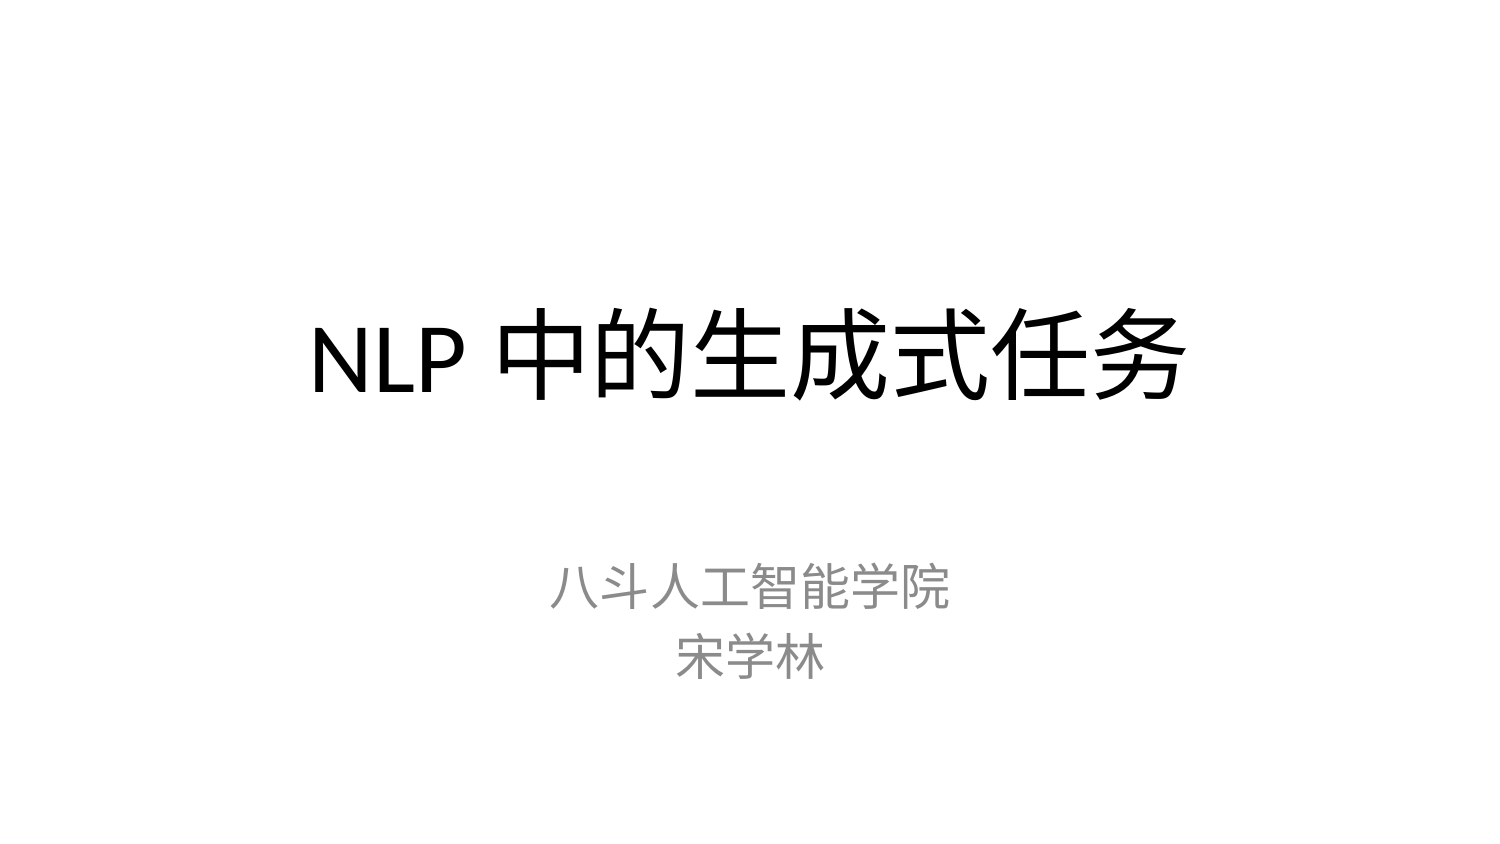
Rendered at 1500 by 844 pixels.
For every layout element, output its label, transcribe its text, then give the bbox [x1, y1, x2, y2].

title NLP中的生成式任务 [112, 262, 1388, 443]
subtitle 八斗人工智能学院 宋学林 [225, 478, 1275, 694]
